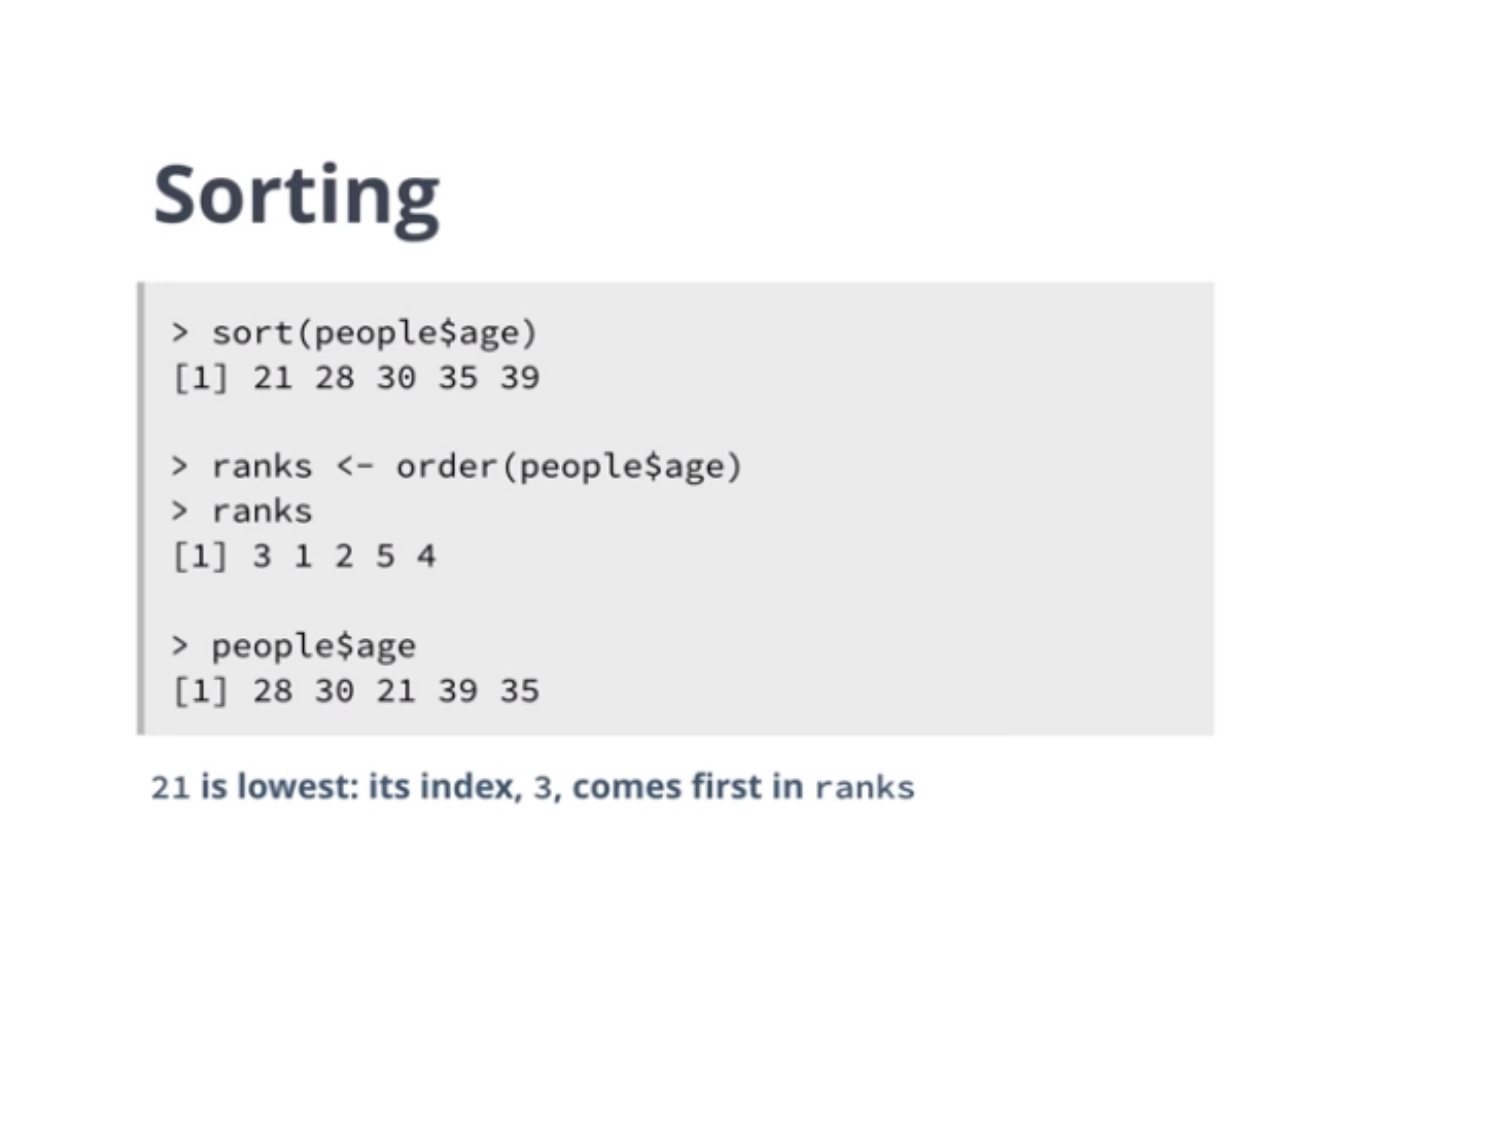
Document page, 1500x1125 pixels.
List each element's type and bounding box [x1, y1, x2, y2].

picture [99, 137, 1226, 813]
